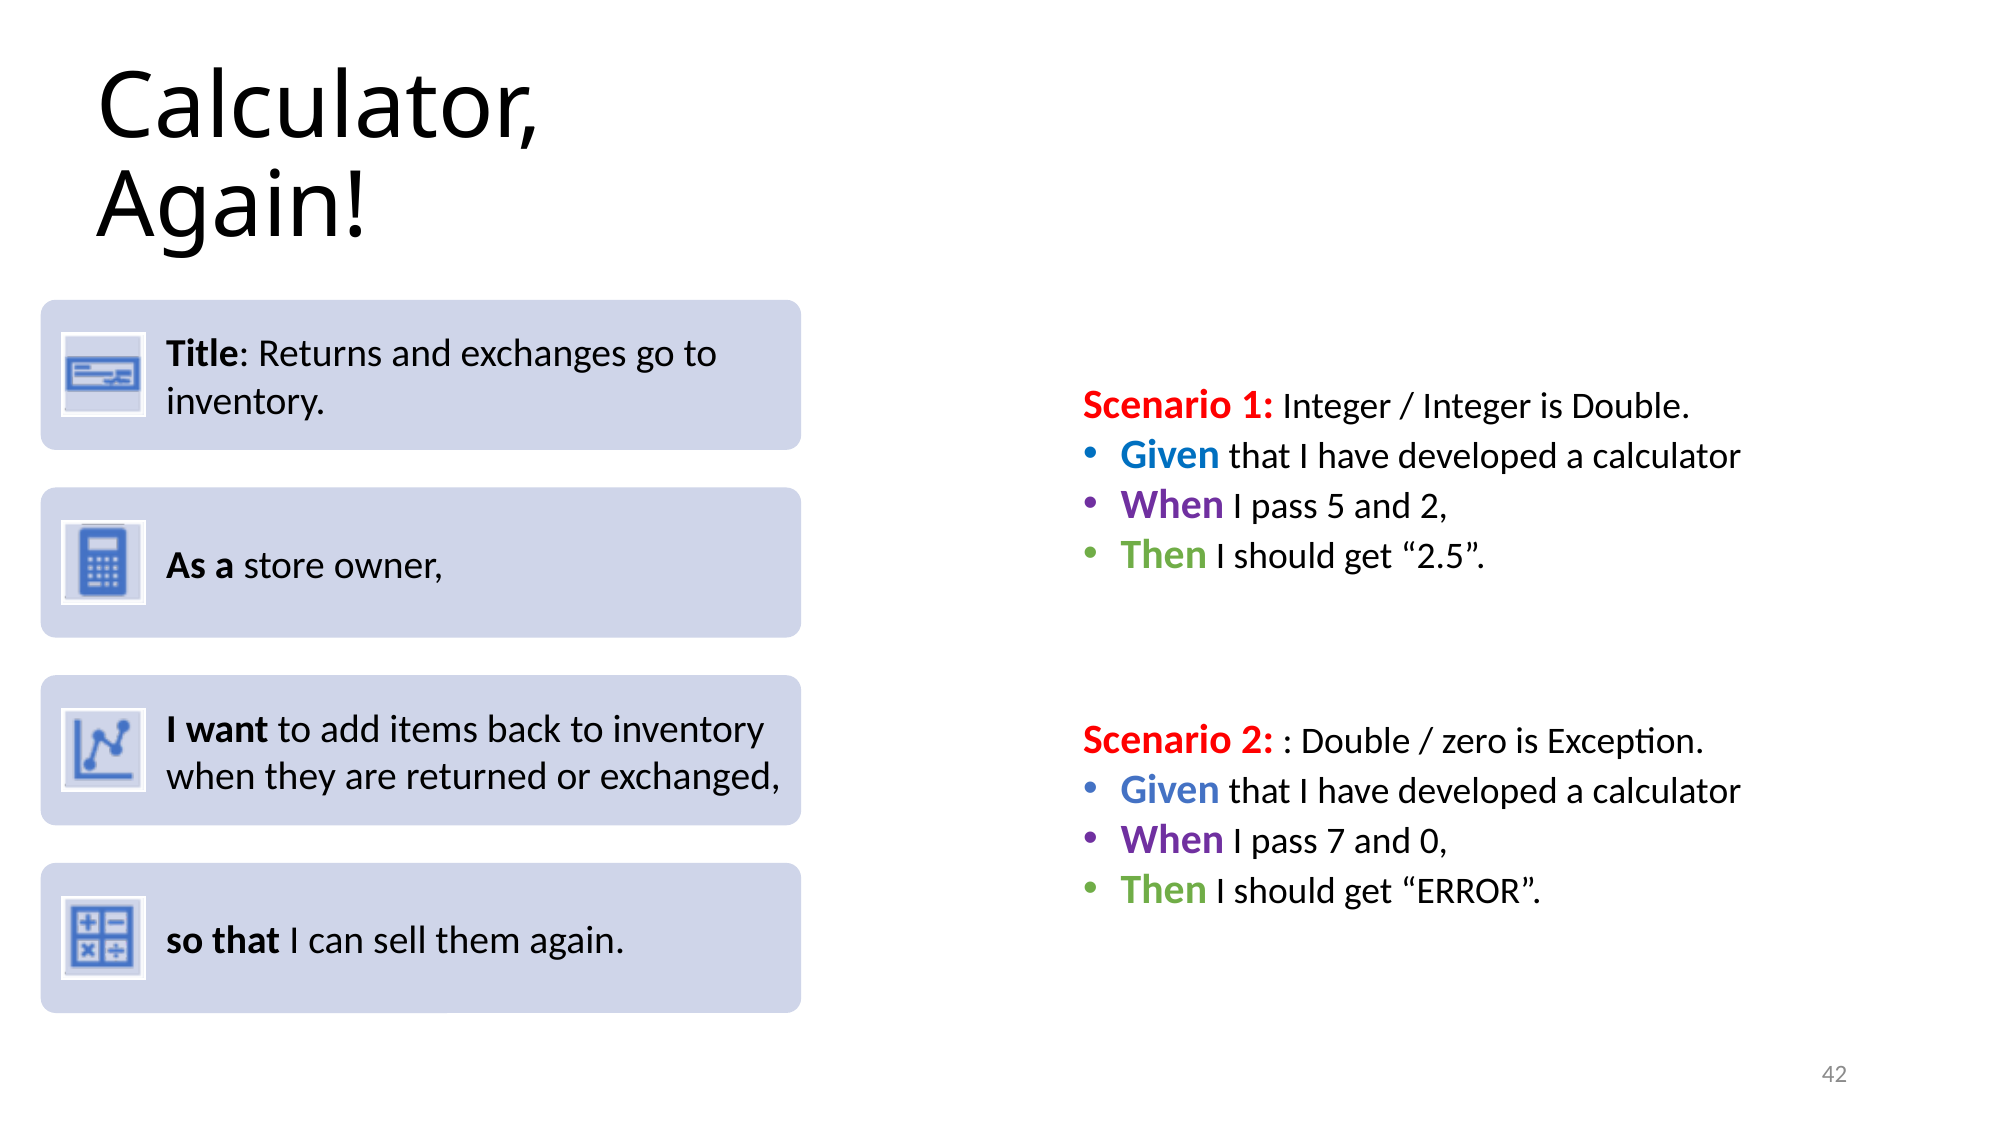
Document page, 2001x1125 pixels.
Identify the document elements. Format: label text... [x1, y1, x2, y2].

text_box [40, 299, 150, 450]
slide_number 42 [1412, 1042, 1863, 1103]
text_box [61, 332, 146, 417]
text_box [40, 487, 150, 638]
text_box so that I can sell them again. [150, 862, 802, 1014]
text_box Title: Returns and exchanges go to inventory. [150, 299, 802, 450]
text_box [40, 862, 150, 1014]
text_box [61, 708, 146, 792]
text_box [61, 896, 146, 980]
text_box As a store owner, [150, 487, 802, 638]
text_box I want to add items back to inventory when they are returned or exchanged, [150, 675, 802, 826]
title Calculator, Again! [81, 48, 761, 266]
text_box [61, 520, 146, 605]
text_box [40, 675, 150, 826]
list Scenario 1: Integer / Integer is Double. Given that I have developed a calculator When I pass 5 and 2, Then I should get “2.5”. Scenario 2: : Double / zero is Exception. Given that I have developed a calculator When I pass 7 and 0, Then I should get “ERROR”. [1068, 324, 1850, 951]
